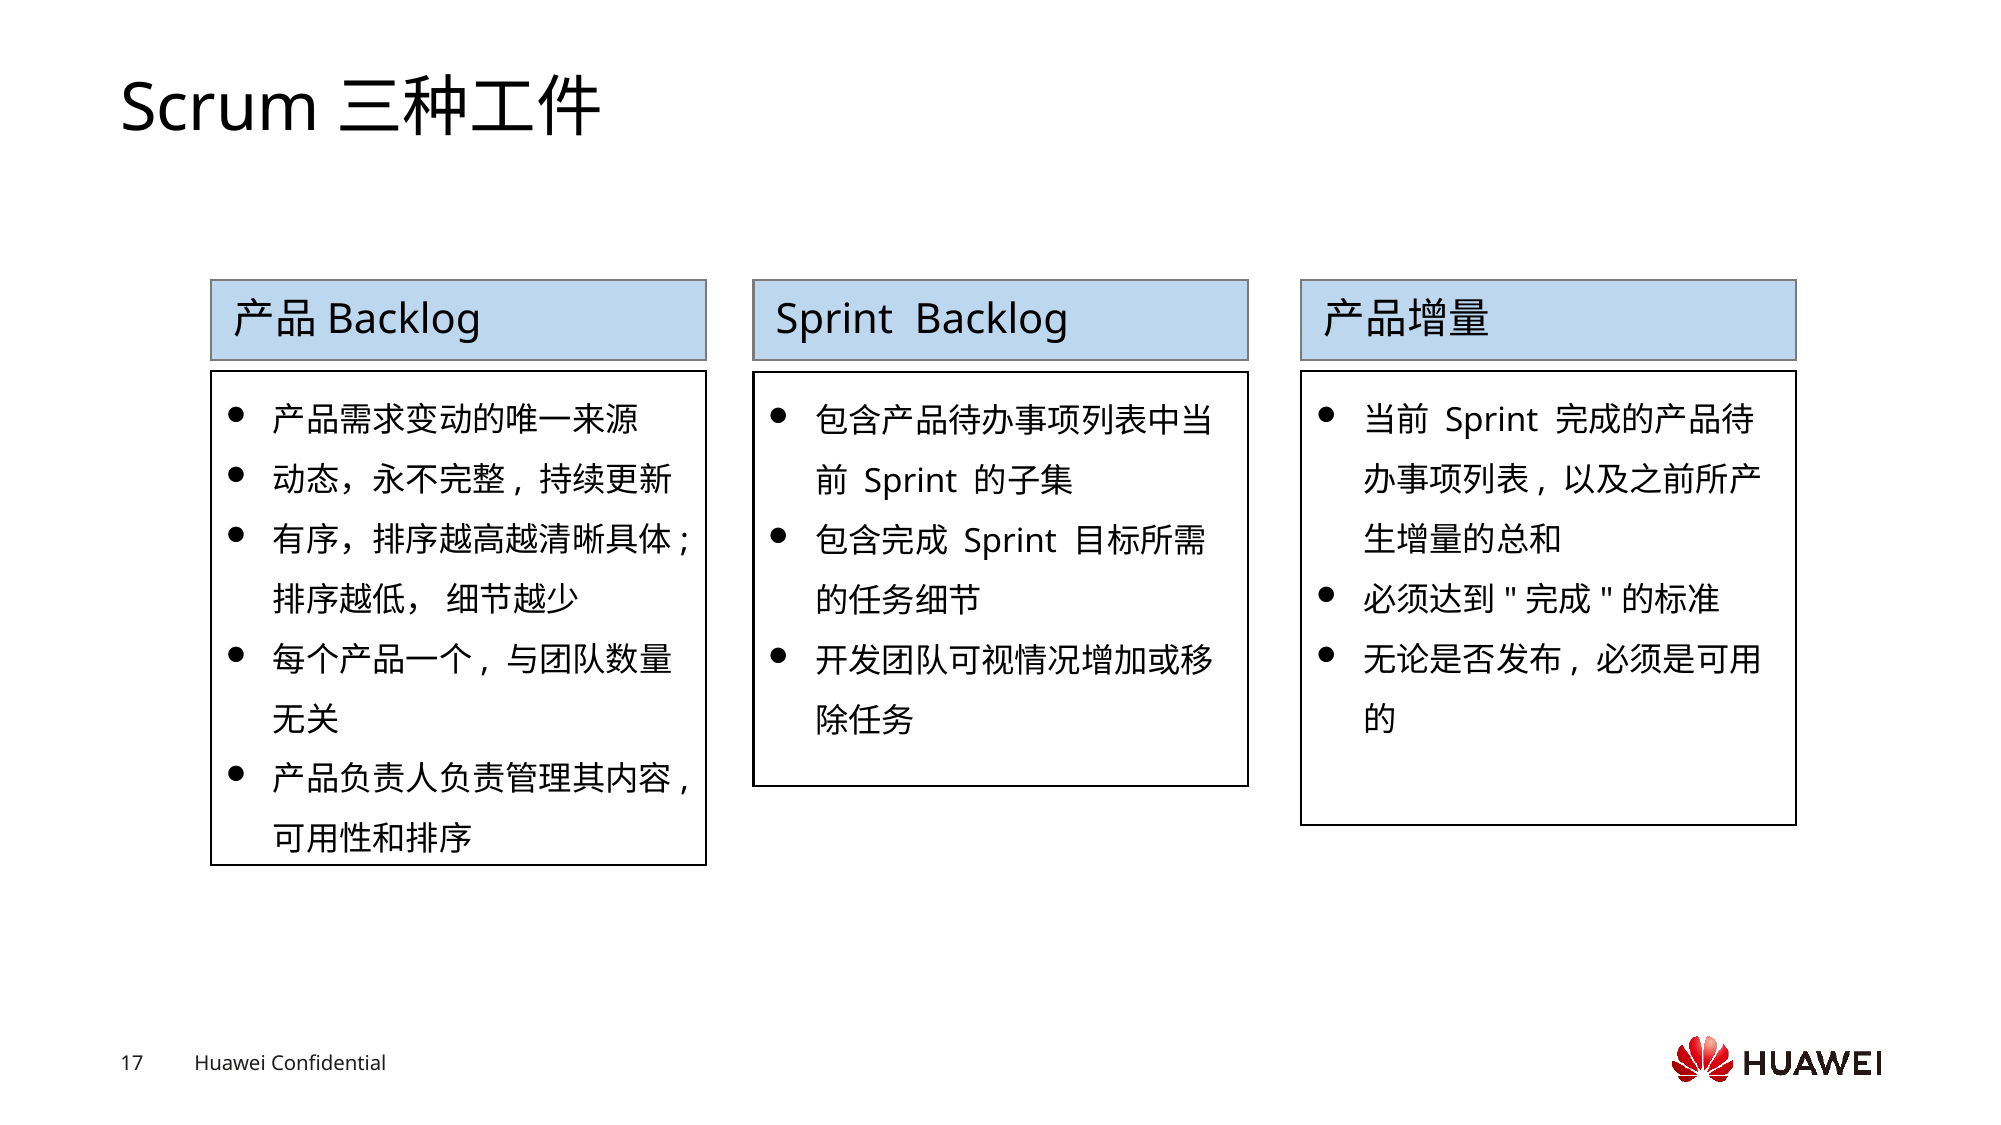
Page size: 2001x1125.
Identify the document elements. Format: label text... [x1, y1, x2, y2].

text_box 产品增量 [1300, 279, 1797, 361]
title Scrum三种工件 [120, 73, 1880, 154]
picture [1672, 1036, 1881, 1082]
text_box Sprint Backlog [752, 279, 1249, 361]
text_box 产品Backlog [210, 279, 707, 361]
text_box 包含产品待办事项列表中当前 Sprint 的子集 包含完成 Sprint 目标所需的任务细节 开发团队可视情况增加或移除任务 [752, 371, 1249, 787]
text_box 产品需求变动的唯一来源 动态，永不完整, 持续更新 有序，排序越高越清晰具体; 排序越低， 细节越少 每个产品一个, 与团队数量无关 产品负责人负责管理其内容, 可用性和排序 [210, 370, 707, 866]
text_box 当前 Sprint 完成的产品待办事项列表, 以及之前所产生增量的总和 必须达到"完成"的标准 无论是否发布, 必须是可用的 [1300, 370, 1797, 826]
